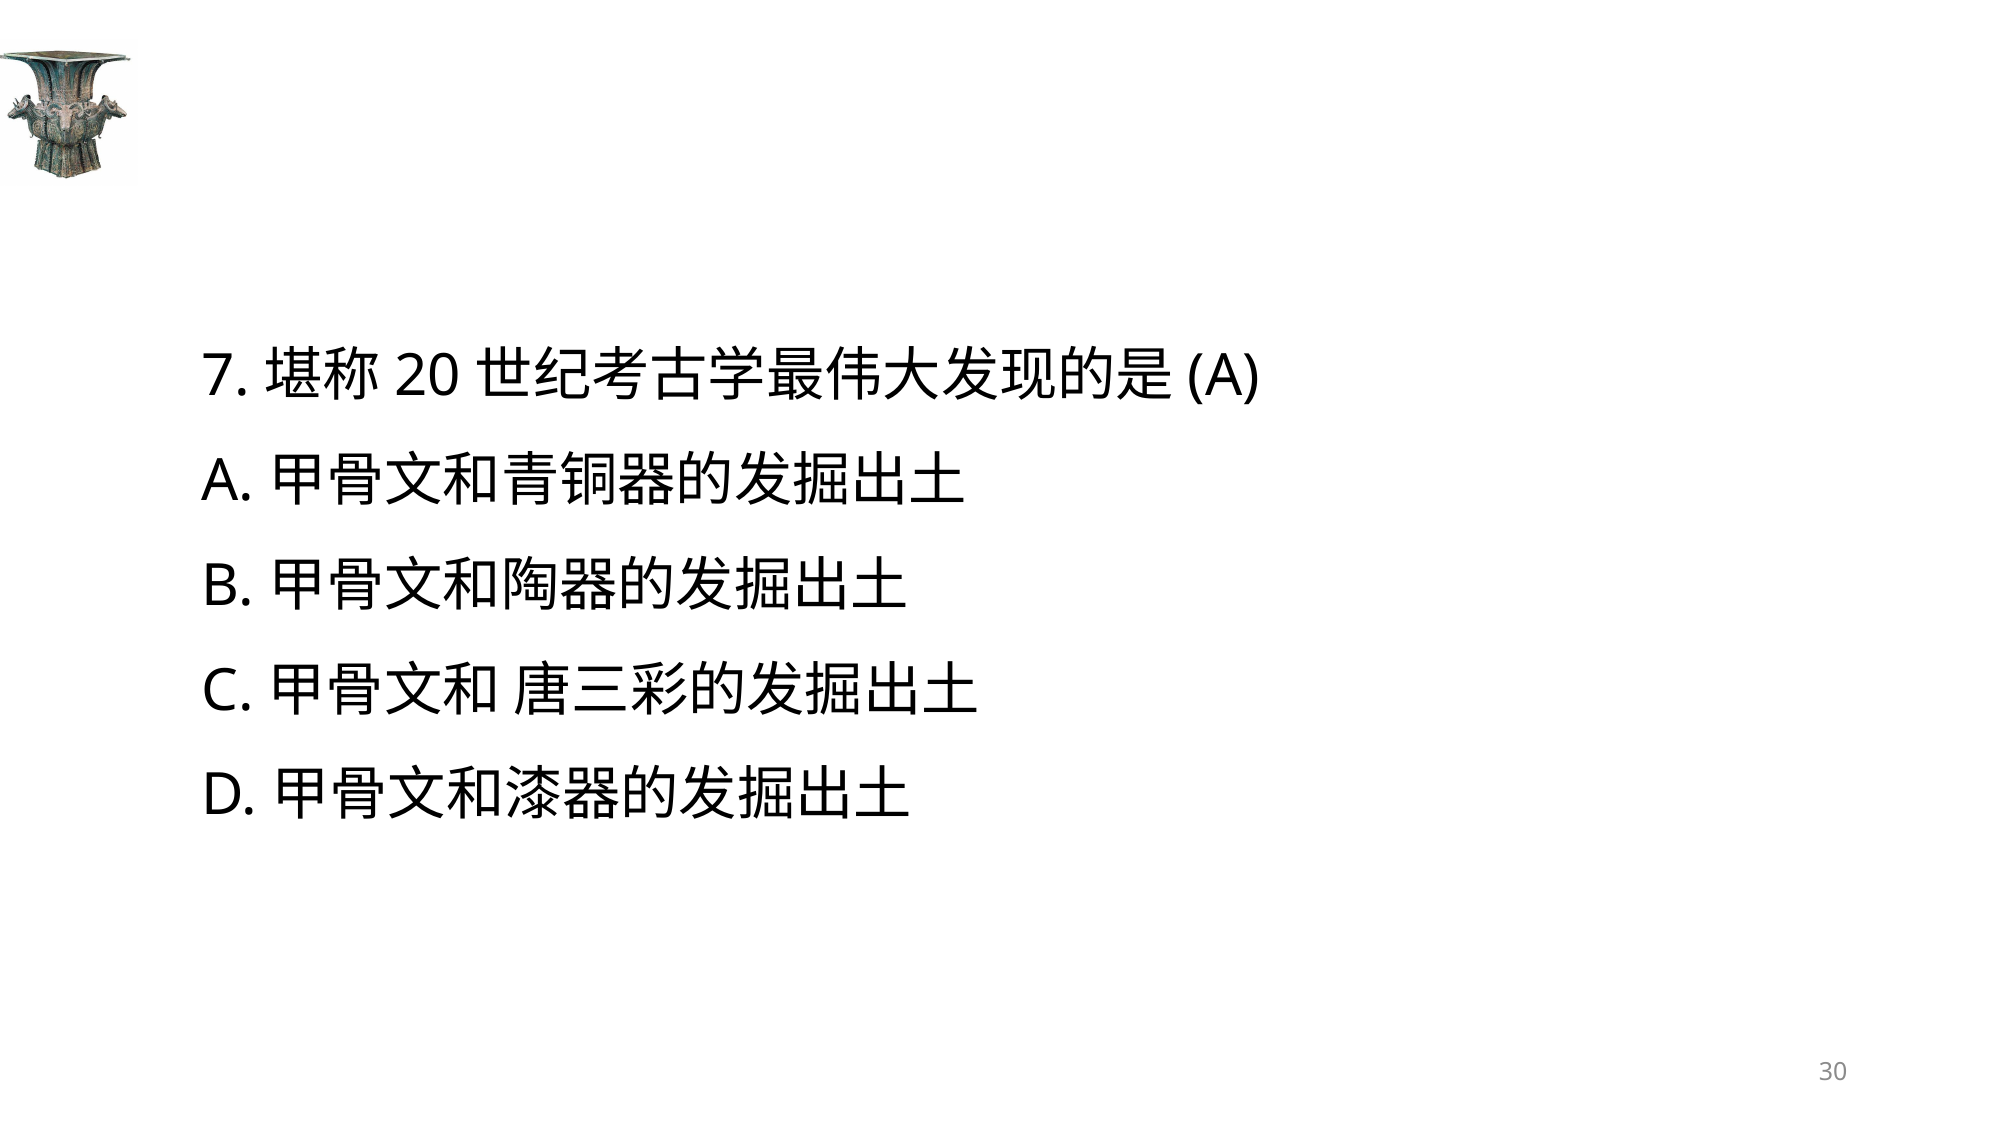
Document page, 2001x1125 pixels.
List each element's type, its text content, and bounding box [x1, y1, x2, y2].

picture [0, 39, 138, 186]
list 7.堪称20世纪考古学最伟大发现的是(A) A.甲骨文和青铜器的发掘出土 B.甲骨文和陶器的发掘出土 C.甲骨文和 唐三彩的发掘出土 D.甲骨文和漆器的发掘出土 [186, 294, 1912, 1017]
slide_number 30 [1412, 1042, 1863, 1103]
